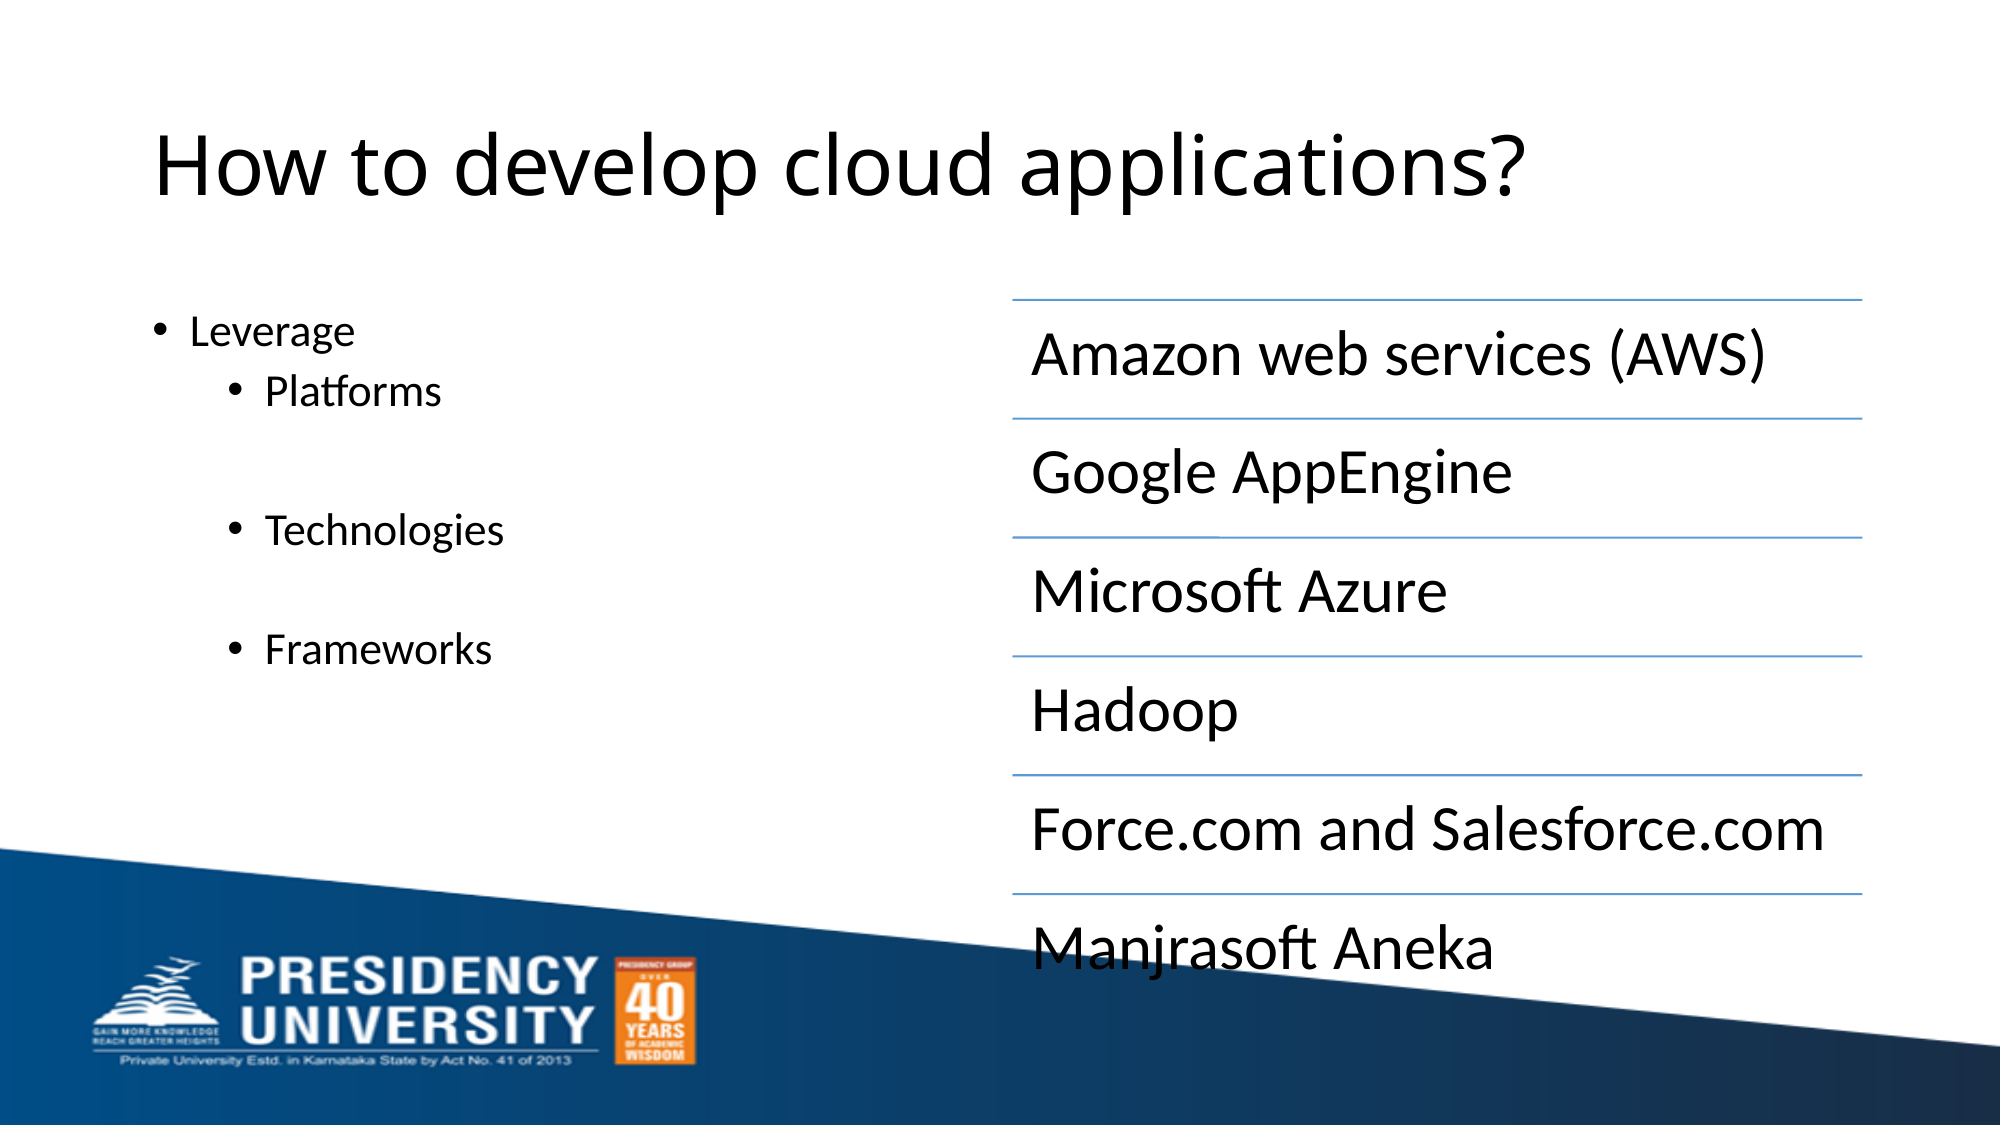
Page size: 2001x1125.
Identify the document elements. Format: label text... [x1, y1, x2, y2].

list Leverage Platforms Technologies Frameworks [137, 299, 988, 1014]
picture [0, 845, 2000, 1125]
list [1012, 299, 1863, 1014]
title How to develop cloud applications? [137, 59, 1863, 278]
